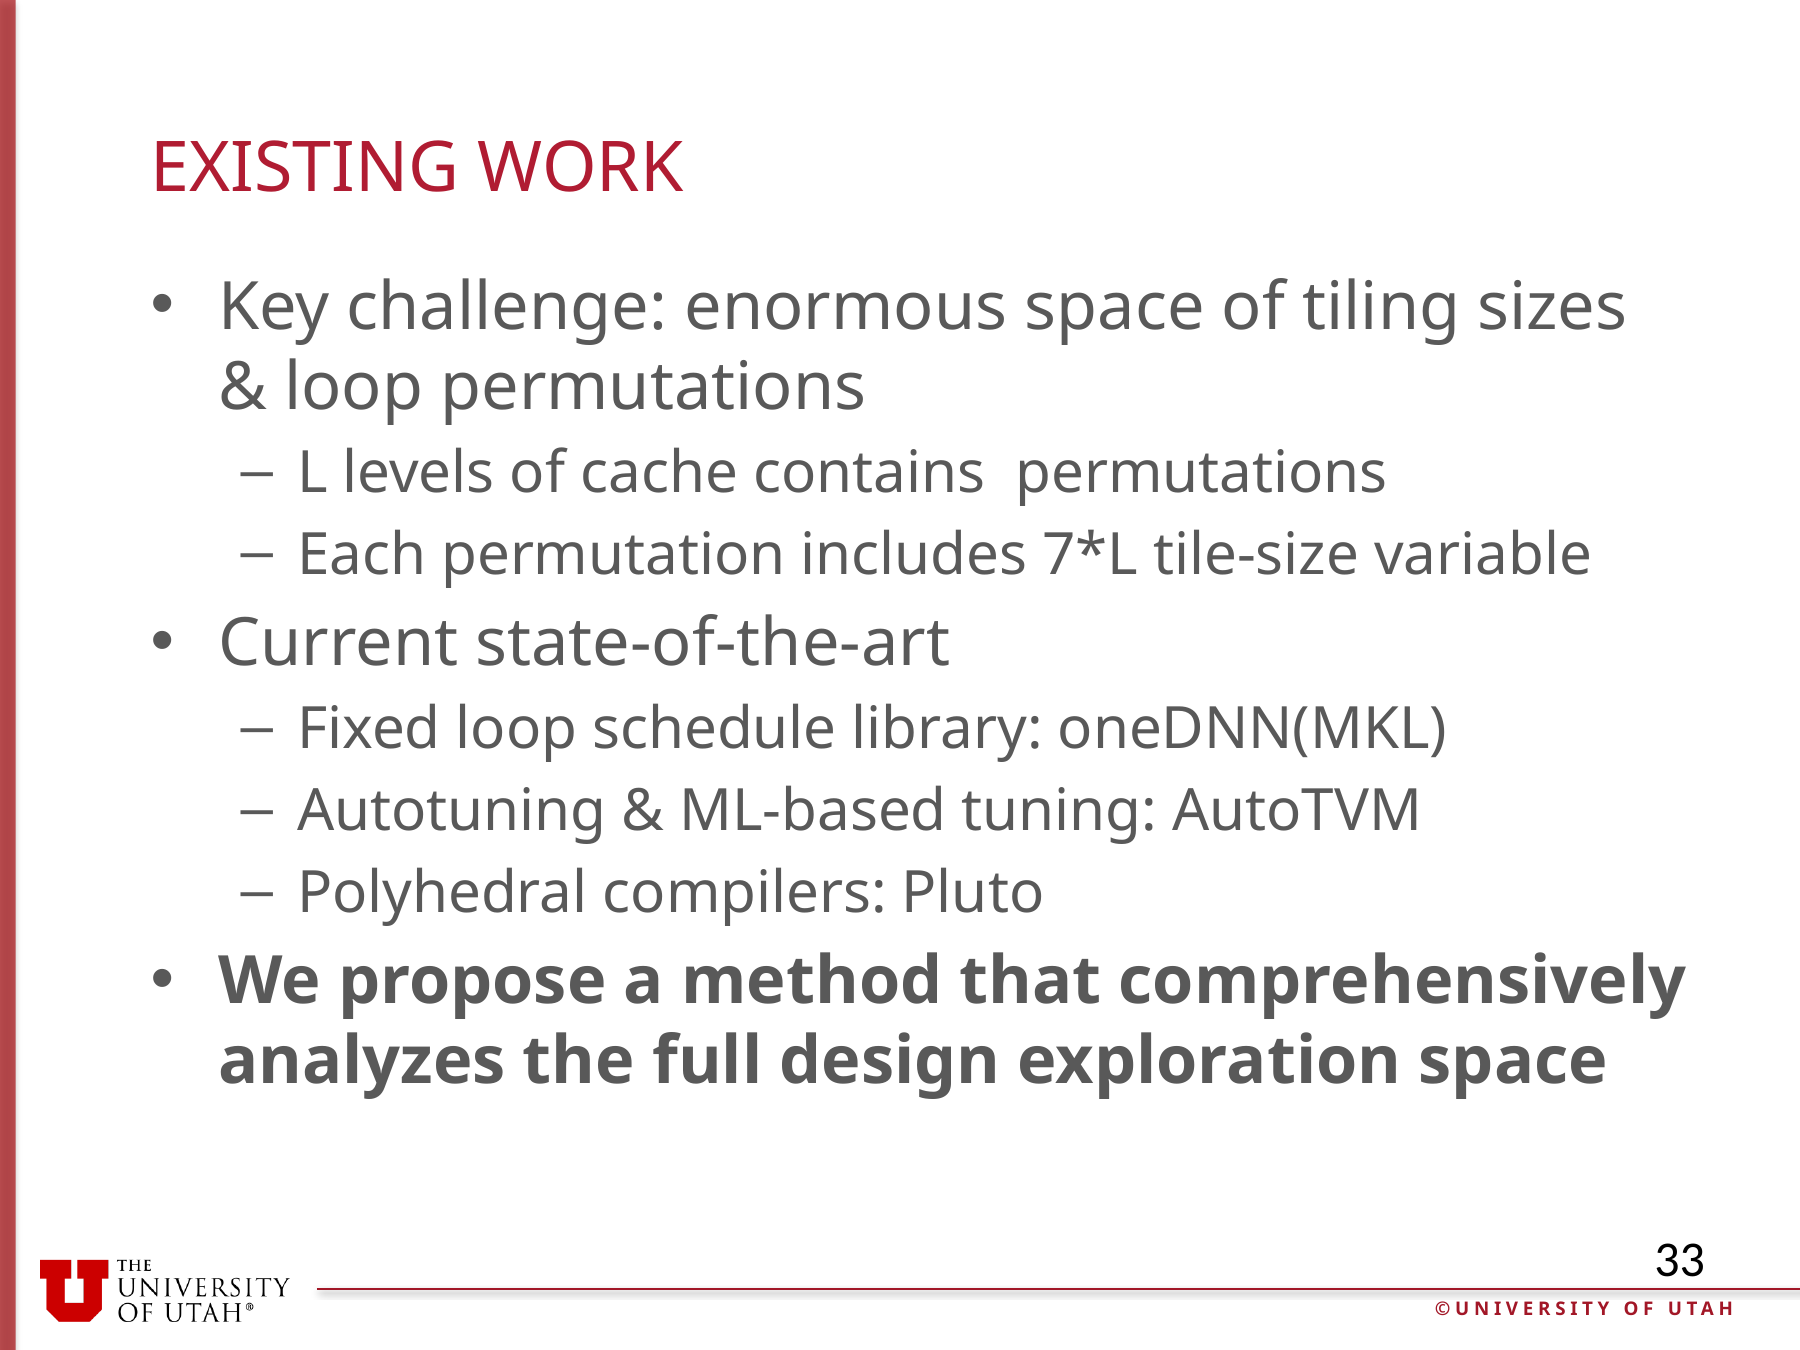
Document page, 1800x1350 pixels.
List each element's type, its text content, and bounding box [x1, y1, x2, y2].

title Existing work [135, 113, 1710, 223]
picture [40, 1166, 290, 1350]
